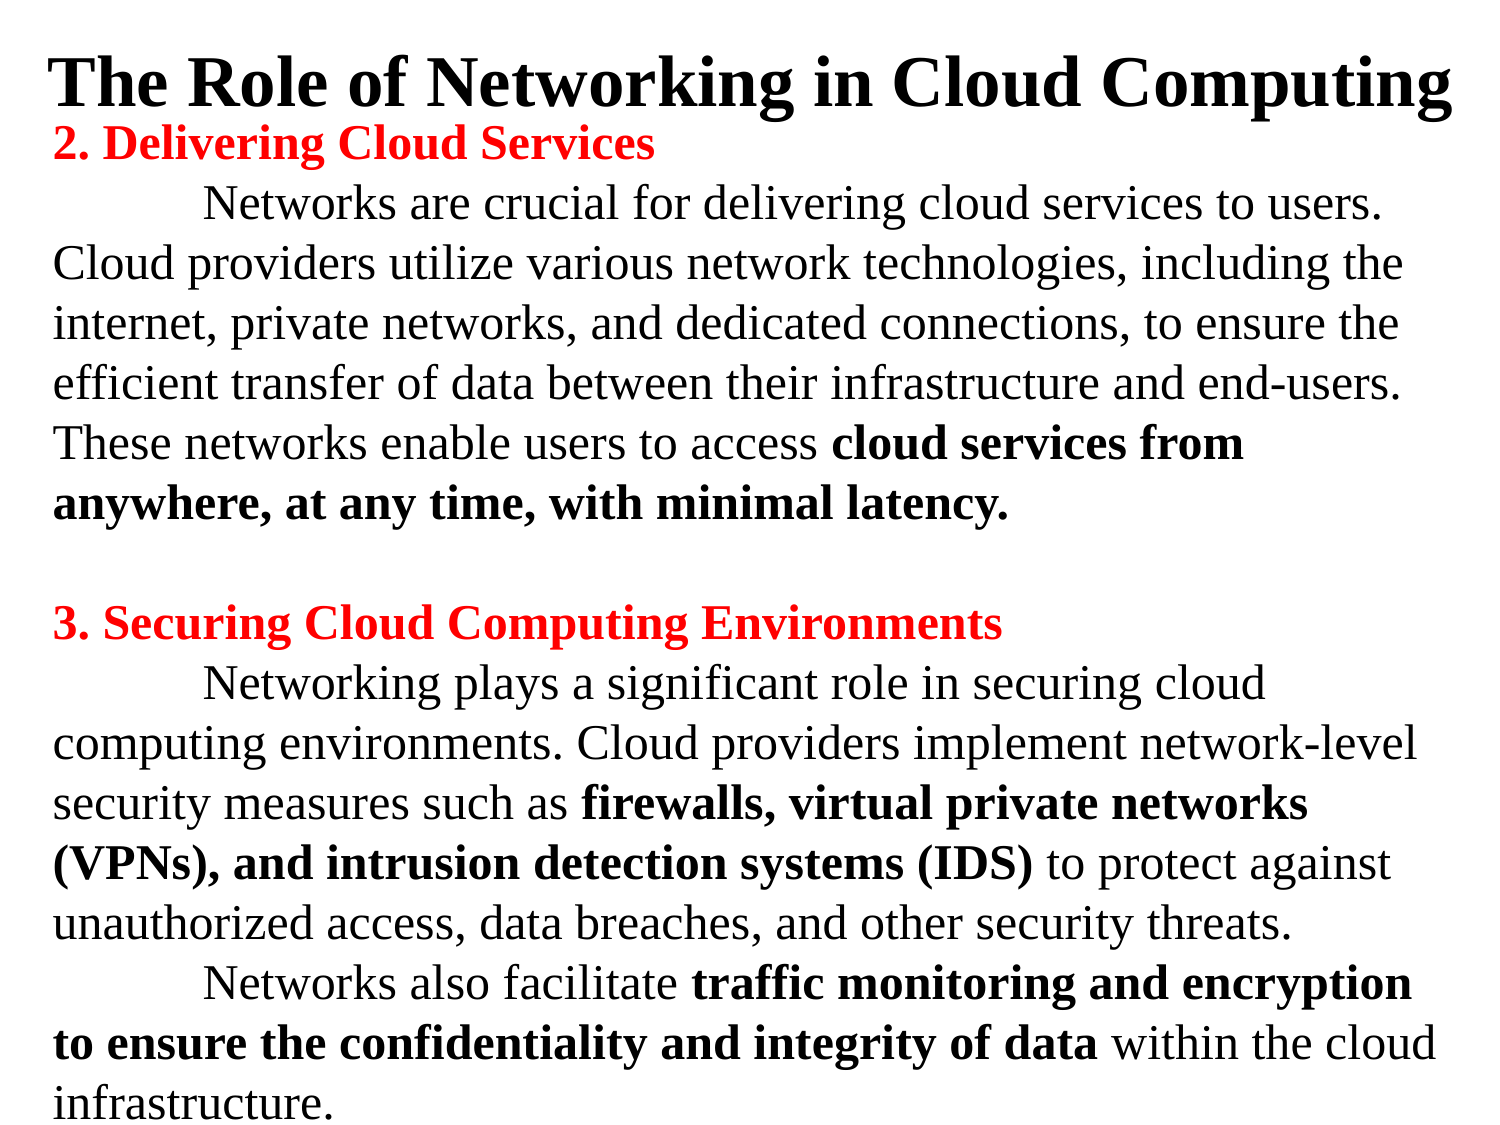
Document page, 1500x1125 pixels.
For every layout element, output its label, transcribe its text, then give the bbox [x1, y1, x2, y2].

text_box 2. Delivering Cloud Services Networks are crucial for delivering cloud services to users. Cloud providers utilize various network technologies, including the internet, private networks, and dedicated connections, to ensure the efficient transfer of data between their infrastructure and end-users. These networks enable users to access cloud services from anywhere, at any time, with minimal latency. 3. Securing Cloud Computing Environments Networking plays a significant role in securing cloud computing environments. Cloud providers implement network-level security measures such as firewalls, virtual private networks (VPNs), and intrusion detection systems (IDS) to protect against unauthorized access, data breaches, and other security threats. Networks also facilitate traffic monitoring and encryption to ensure the confidentiality and integrity of data within the cloud infrastructure. [37, 101, 1478, 1125]
text_box The Role of Networking in Cloud Computing [32, 25, 1470, 129]
